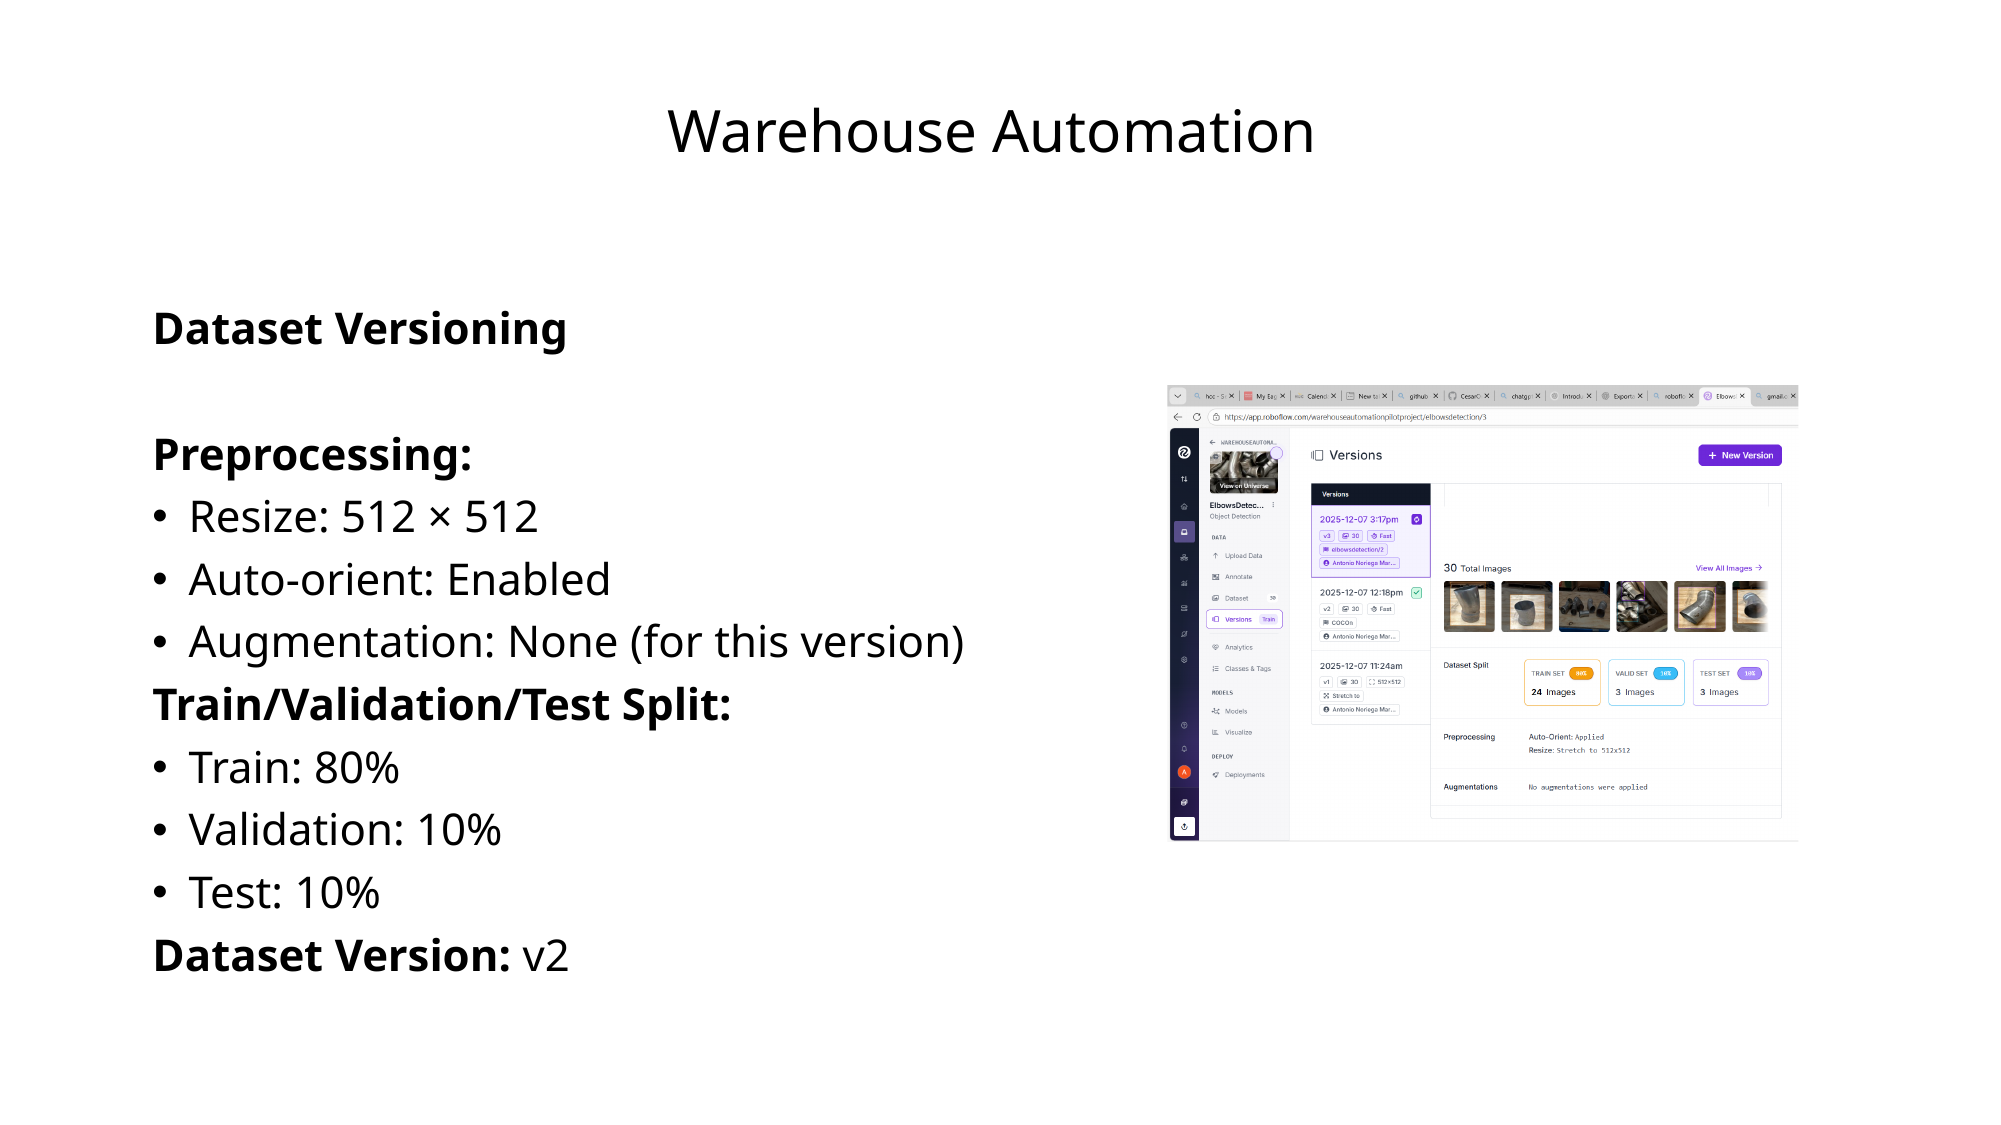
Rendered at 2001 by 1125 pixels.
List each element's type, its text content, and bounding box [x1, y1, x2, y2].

list Dataset Versioning Preprocessing: Resize: 512 × 512 Auto‑orient: Enabled Augmentation: None (for this version) Train/Validation/Test Split: Train: 80% Validation: 10% Test: 10% Dataset Version: v2 [137, 299, 988, 1014]
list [1166, 384, 1799, 843]
title Warehouse Automation [137, 59, 1863, 278]
